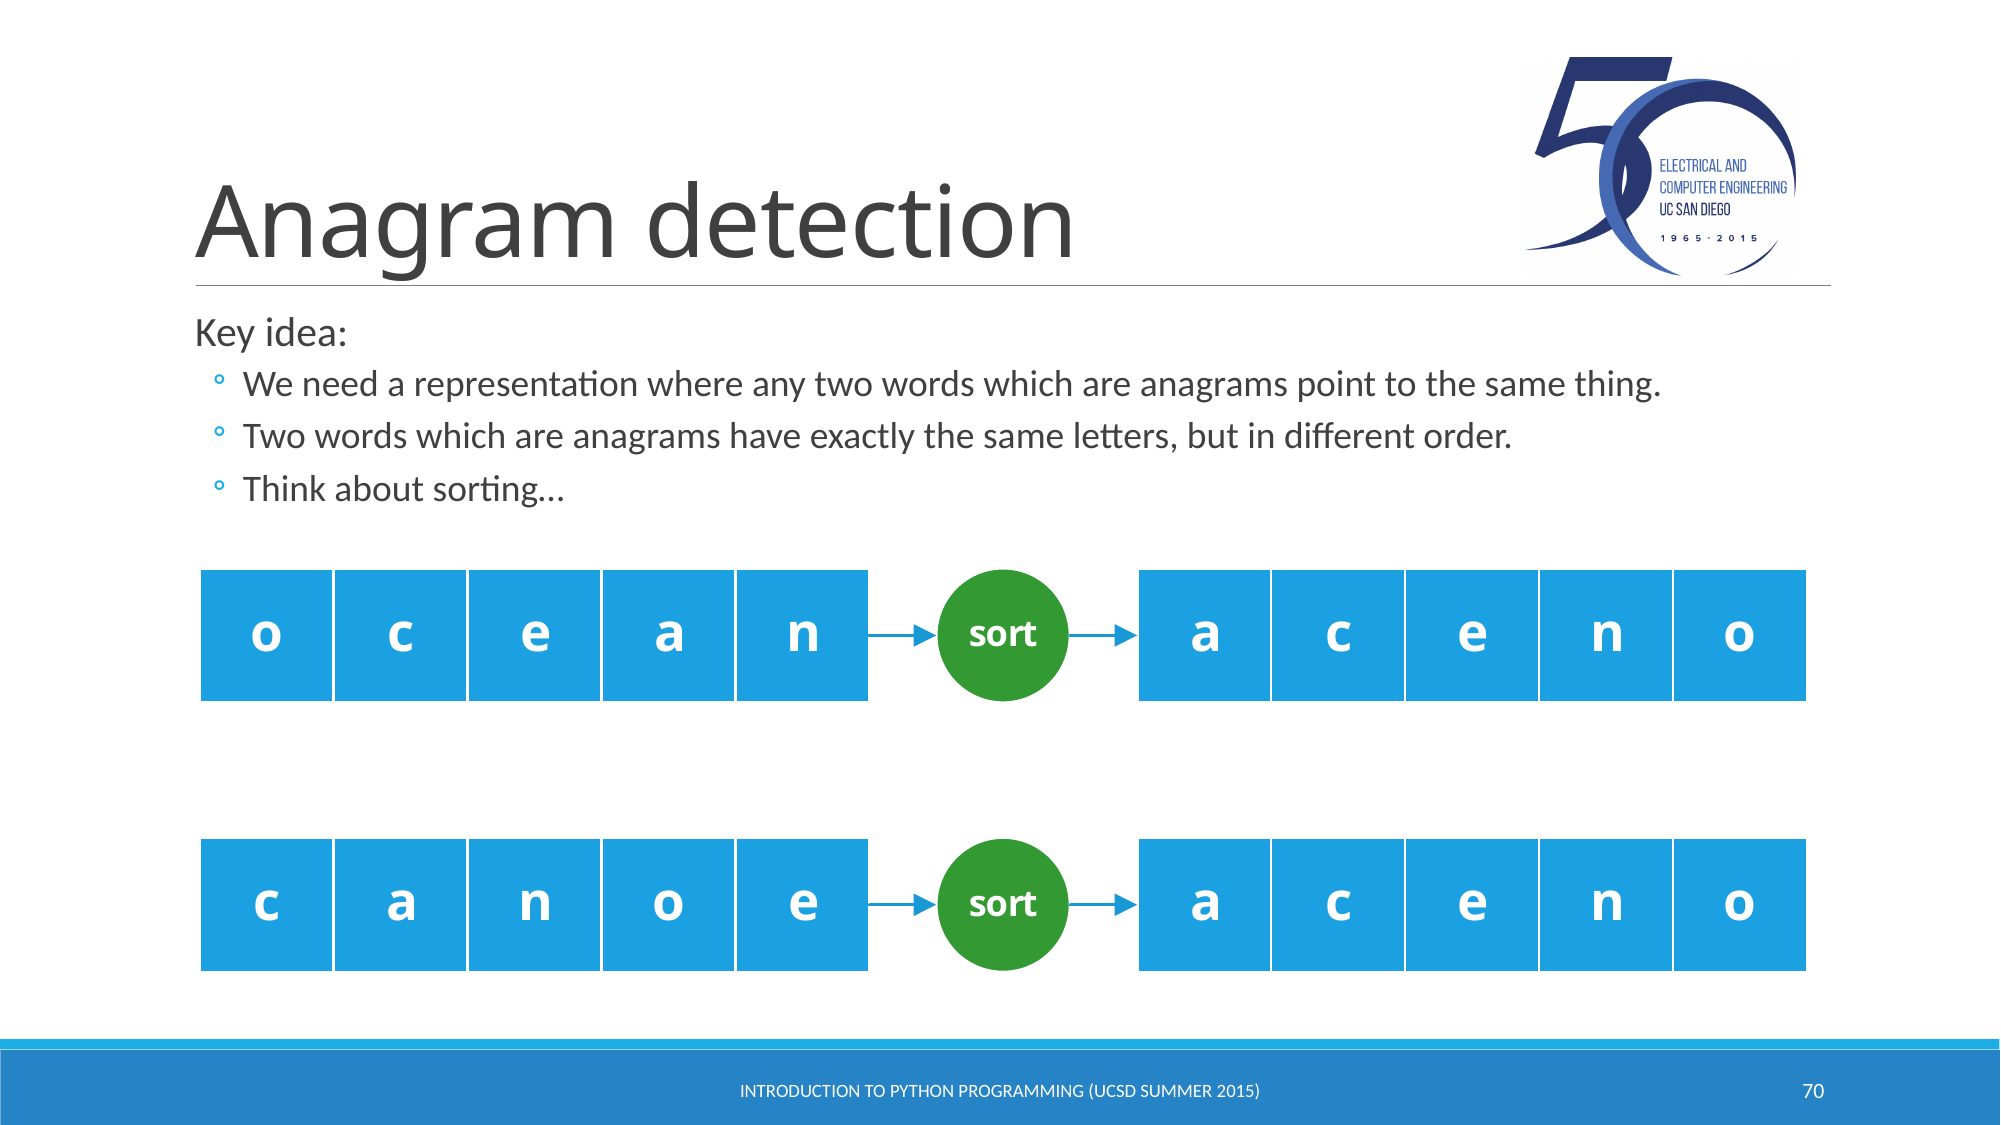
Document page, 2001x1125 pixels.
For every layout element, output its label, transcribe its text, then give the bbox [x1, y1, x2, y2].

picture [193, 561, 1811, 976]
list Key idea: We need a representation where any two words which are anagrams point to the same thing. Two words which are anagrams have exactly the same letters, but in different order. Think about sorting… [180, 302, 1830, 963]
footer Introduction to Python Programming (UCSD Summer 2015) [604, 1059, 1396, 1120]
slide_number 70 [1624, 1059, 1840, 1120]
title Anagram detection [180, 47, 1830, 285]
